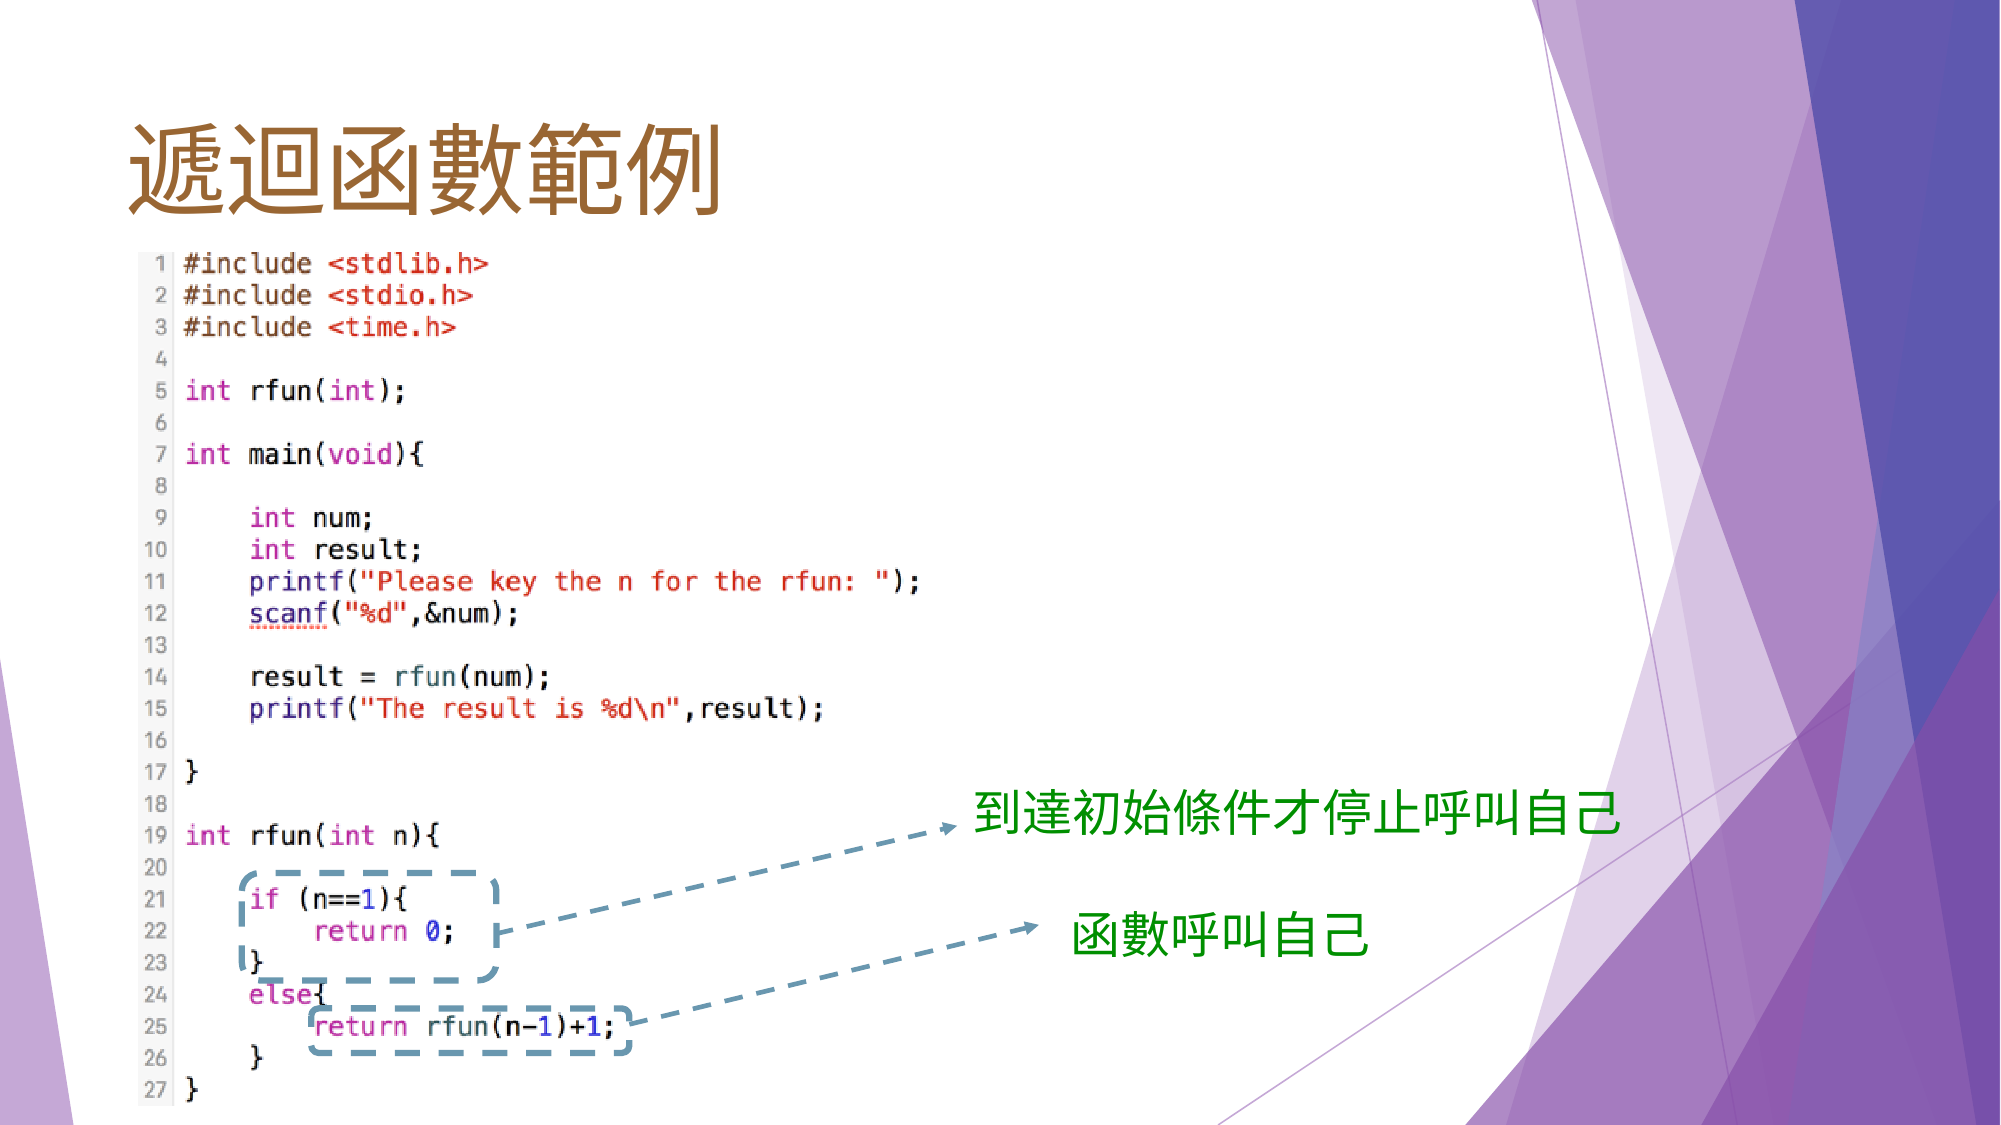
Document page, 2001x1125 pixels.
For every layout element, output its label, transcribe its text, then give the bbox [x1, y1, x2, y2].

title 遞迴函數範例 [111, 99, 1612, 225]
text_box 到達初始條件才停⽌呼叫⾃己 [957, 773, 1644, 849]
text_box 函數呼叫⾃己 [1055, 896, 1390, 972]
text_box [629, 924, 1040, 1025]
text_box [494, 825, 958, 935]
picture [137, 251, 924, 1106]
